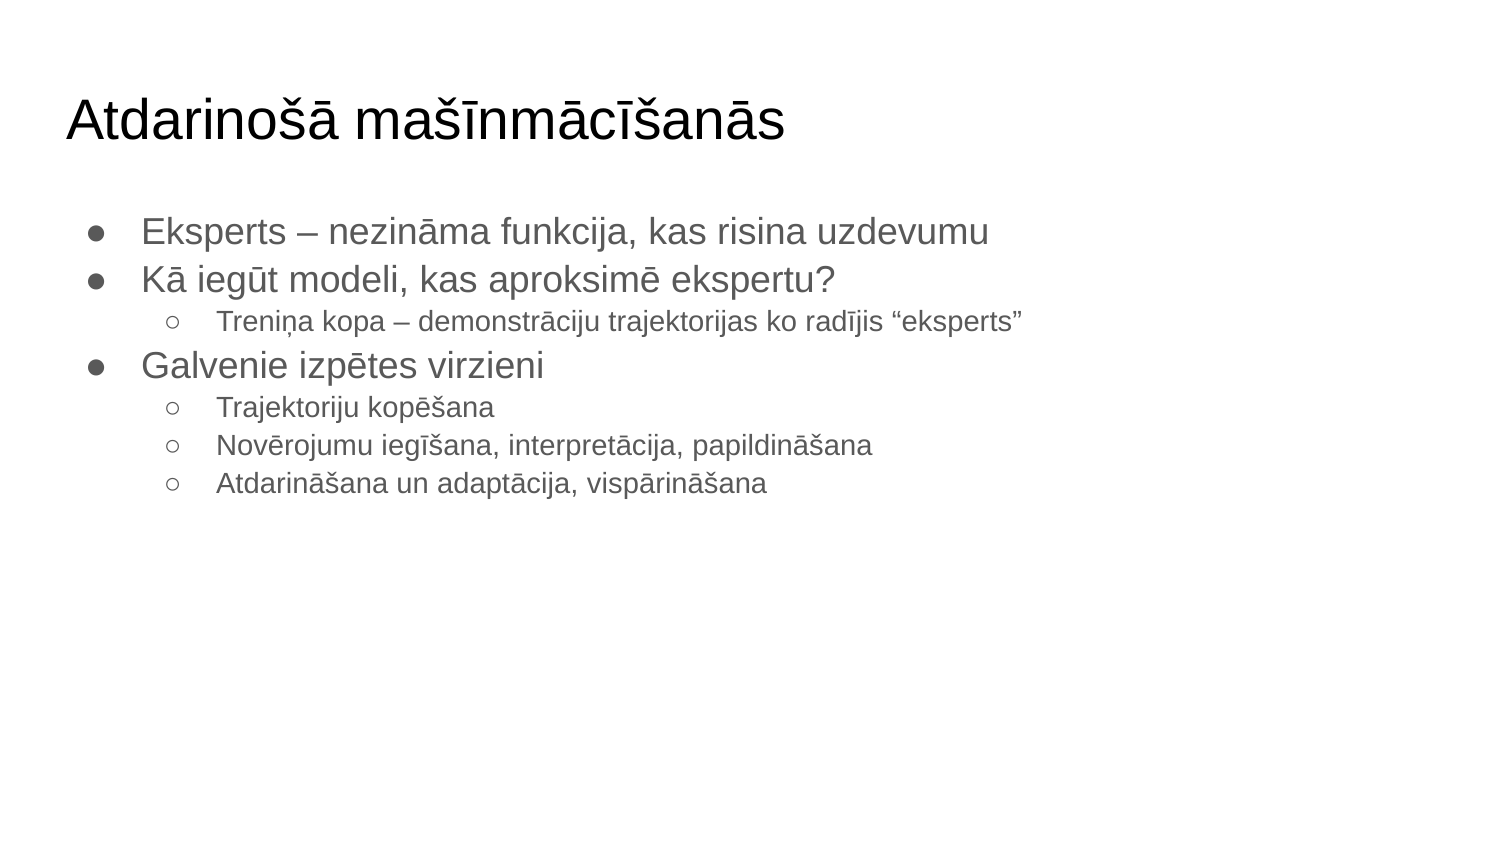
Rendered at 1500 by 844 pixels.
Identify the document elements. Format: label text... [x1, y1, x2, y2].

title Atdarinošā mašīnmācīšanās [51, 72, 1449, 167]
list Eksperts – nezināma funkcija, kas risina uzdevumu Kā iegūt modeli, kas aproksimē ekspertu? Treniņa kopa – demonstrāciju trajektorijas ko radījis “eksperts” Galvenie izpētes virzieni Trajektoriju kopēšana Novērojumu iegīšana, interpretācija, papildināšana Atdarināšana un adaptācija, vispārināšana [51, 189, 1449, 750]
